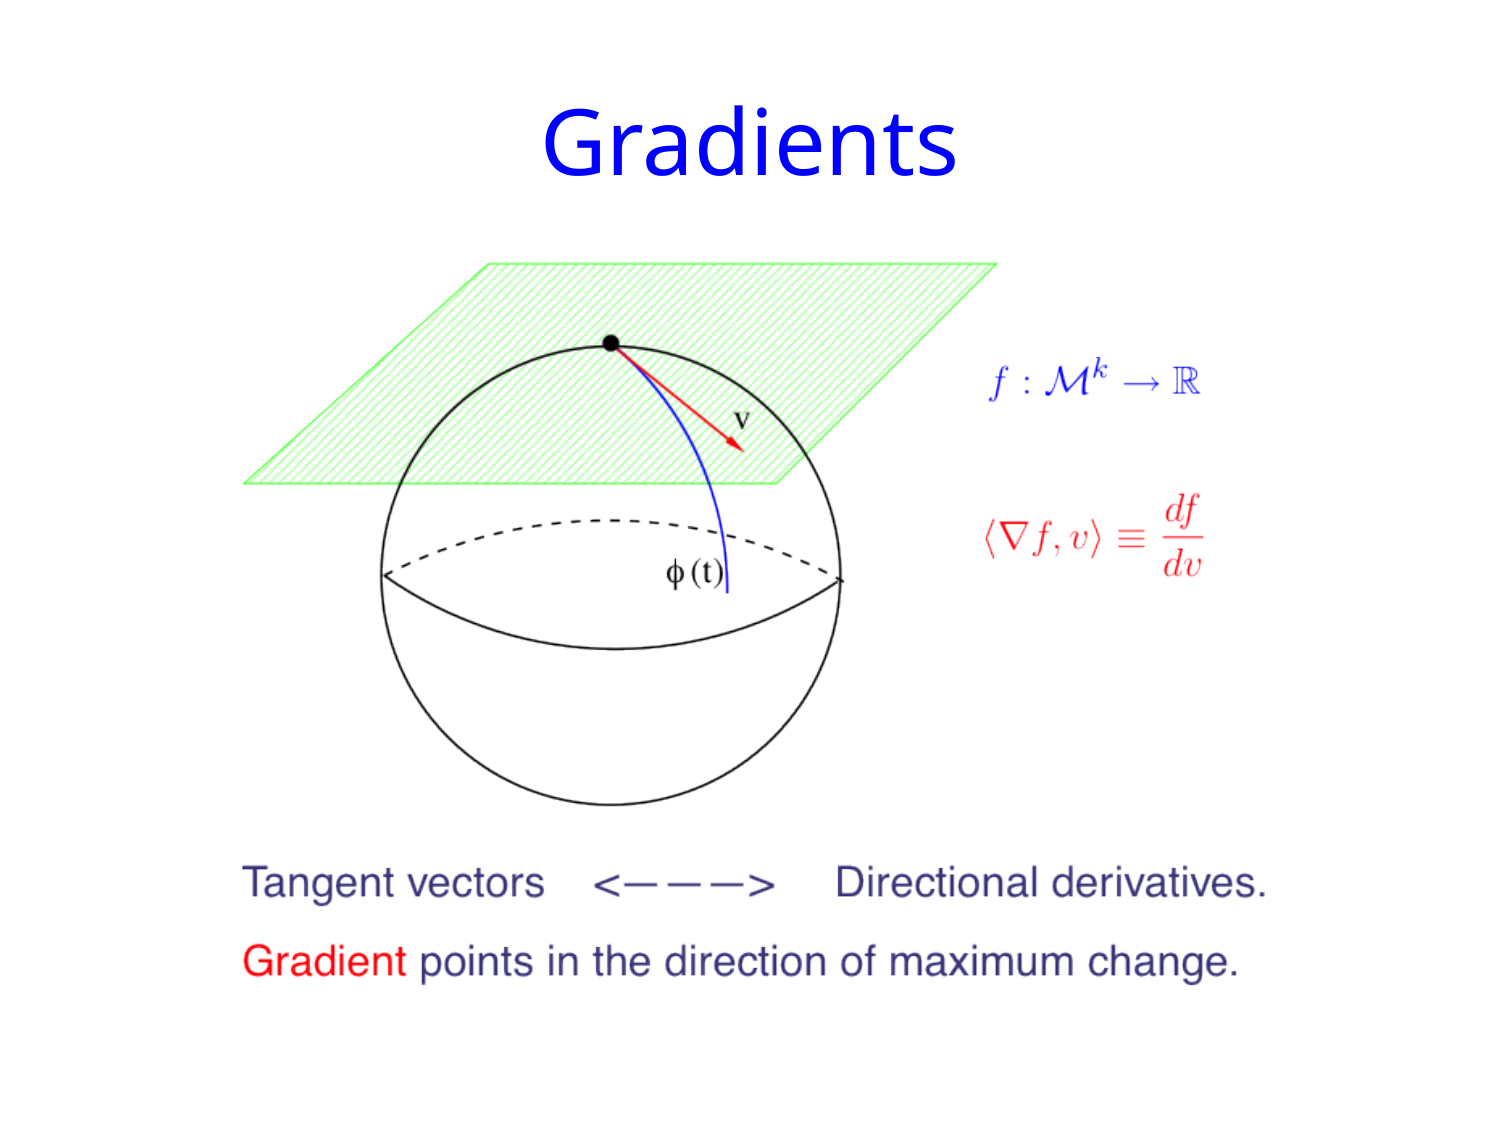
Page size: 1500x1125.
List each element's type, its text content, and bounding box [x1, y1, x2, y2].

title Gradients [75, 45, 1425, 233]
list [74, 262, 1426, 1006]
